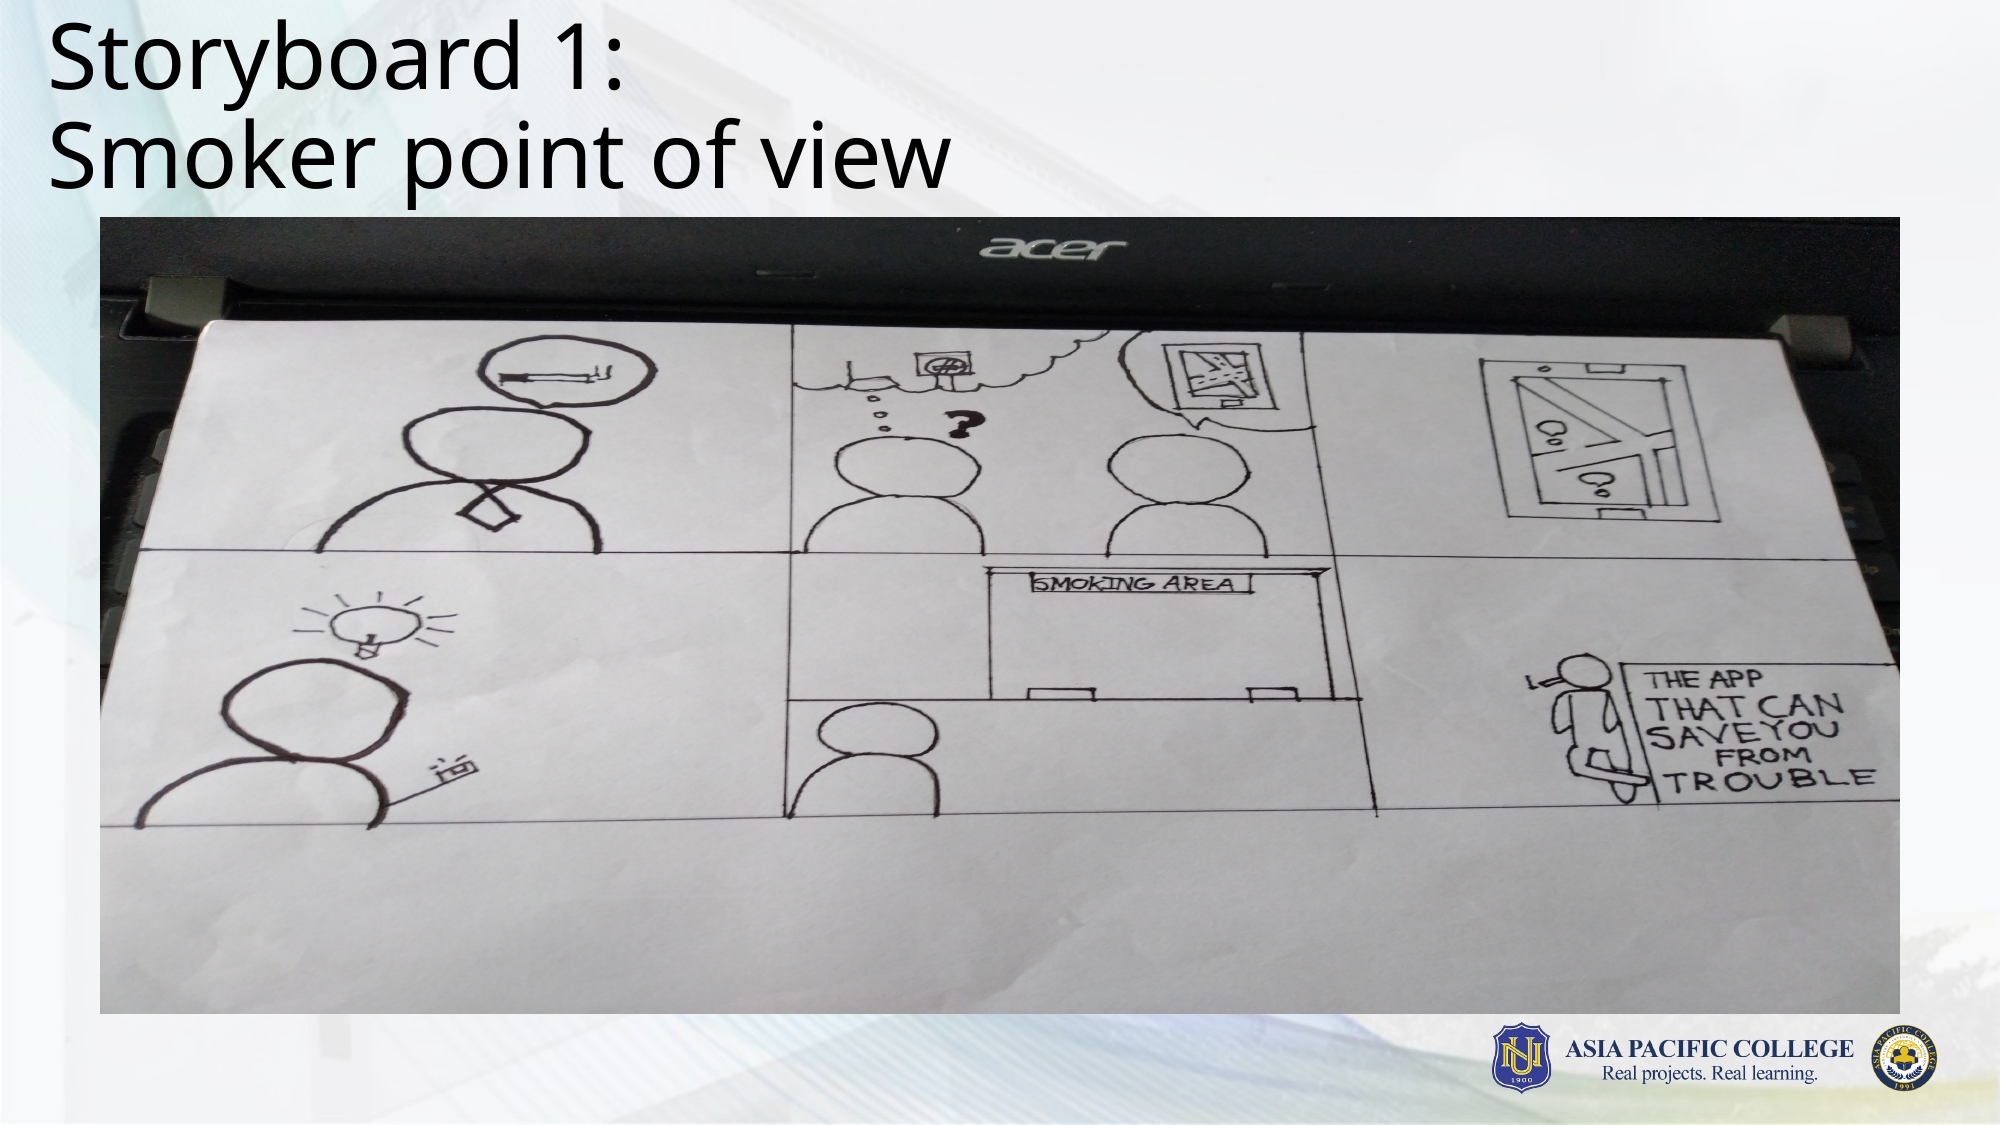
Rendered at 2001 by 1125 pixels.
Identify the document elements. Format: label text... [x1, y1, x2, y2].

picture [0, 0, 2000, 1125]
title Storyboard 1: Smoker point of view [32, 0, 1638, 218]
